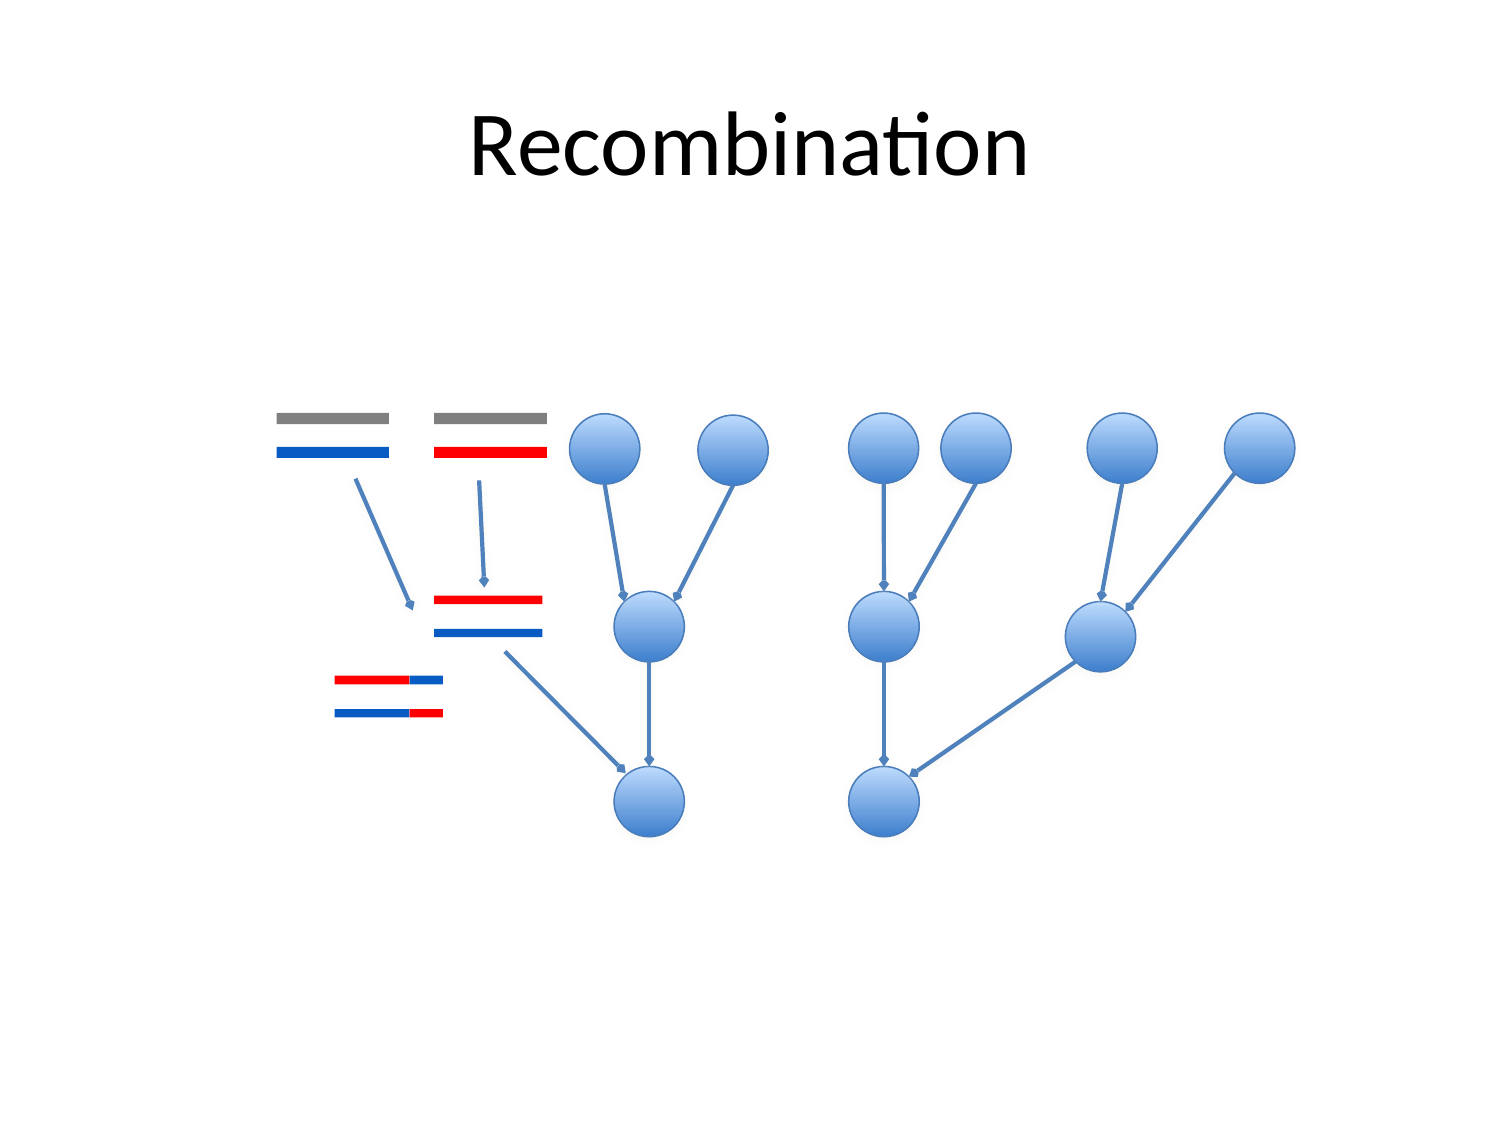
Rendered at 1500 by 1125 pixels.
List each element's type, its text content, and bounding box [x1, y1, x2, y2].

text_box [1124, 472, 1235, 613]
text_box [1224, 413, 1295, 484]
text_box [604, 483, 625, 602]
text_box [614, 766, 685, 837]
text_box [848, 591, 920, 662]
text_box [673, 485, 734, 602]
text_box [569, 413, 640, 484]
text_box [334, 709, 409, 718]
text_box [697, 415, 769, 486]
title Recombination [75, 45, 1425, 233]
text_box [1100, 482, 1123, 602]
text_box [434, 446, 547, 458]
text_box [434, 412, 547, 425]
text_box [409, 675, 443, 685]
text_box [614, 591, 685, 662]
text_box [276, 446, 389, 458]
text_box [848, 413, 919, 484]
text_box [409, 709, 443, 718]
text_box [1065, 602, 1136, 672]
text_box [276, 412, 389, 425]
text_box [908, 482, 977, 602]
text_box [434, 595, 543, 605]
text_box [940, 413, 1012, 484]
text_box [504, 651, 626, 774]
text_box [848, 766, 920, 837]
text_box [434, 628, 543, 638]
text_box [908, 661, 1076, 777]
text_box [478, 480, 485, 588]
text_box [1087, 413, 1158, 481]
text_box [355, 478, 413, 611]
text_box [334, 675, 409, 685]
